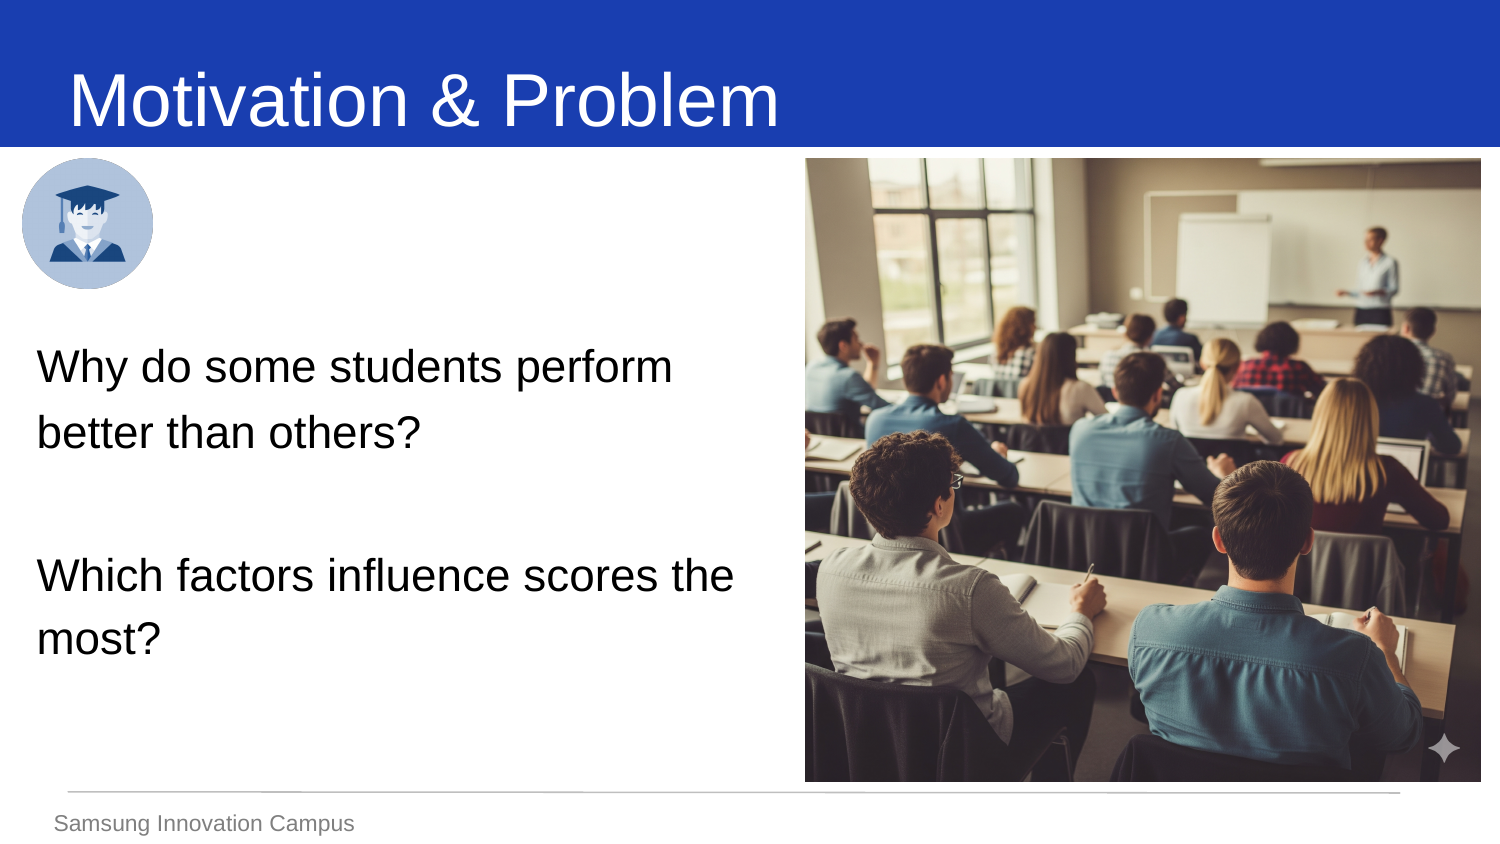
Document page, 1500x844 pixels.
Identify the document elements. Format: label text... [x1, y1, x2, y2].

text_box Samsung Innovation Campus [53, 802, 492, 836]
text_box Why do some students perform better than others? [36, 325, 787, 458]
picture [804, 158, 1481, 783]
picture [22, 158, 153, 290]
text_box Motivation & Problem [68, 33, 1089, 142]
text_box [0, 0, 1500, 148]
text_box Which factors influence scores the most? [36, 537, 787, 664]
